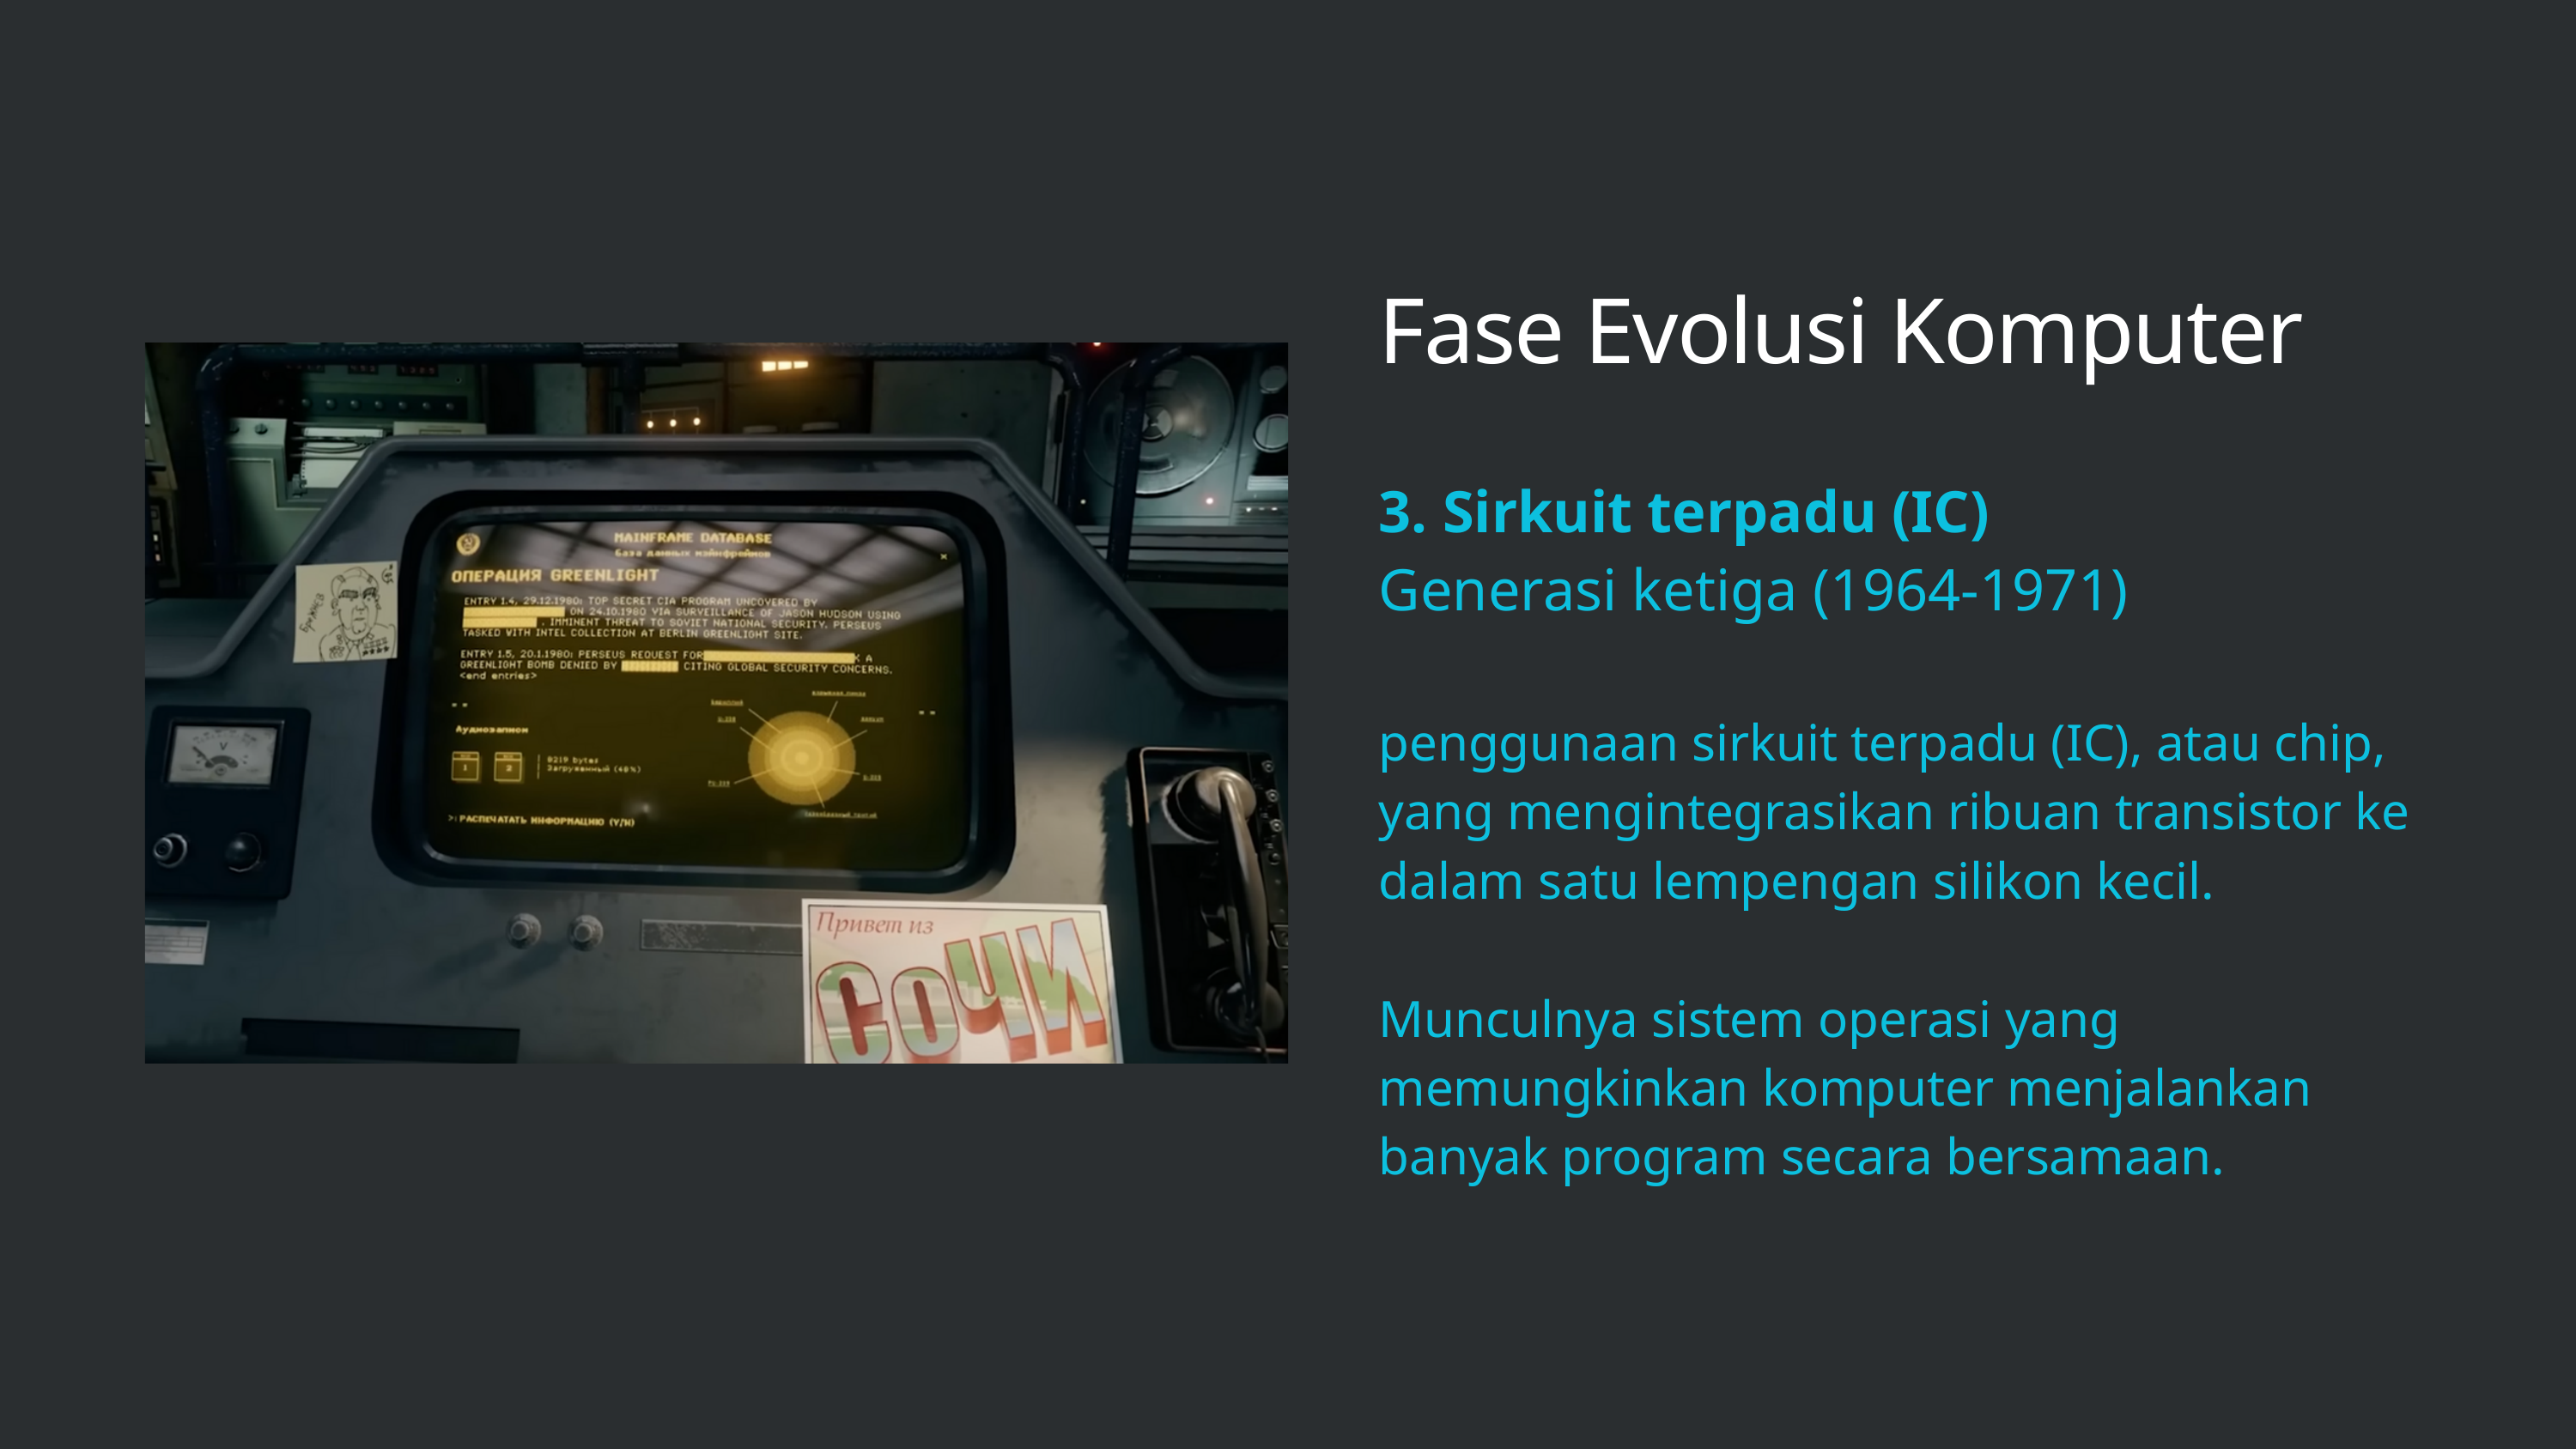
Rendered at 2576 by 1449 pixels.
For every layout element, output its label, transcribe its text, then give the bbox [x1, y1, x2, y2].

text_box Fase Evolusi Komputer [1378, 273, 2480, 382]
text_box [144, 343, 1289, 1064]
text_box 3. Sirkuit terpadu (IC) Generasi ketiga (1964-1971) penggunaan sirkuit terpadu (IC), atau chip, yang mengintegrasikan ribuan transistor ke dalam satu lempengan silikon kecil. Munculnya sistem operasi yang memungkinkan komputer menjalankan banyak program secara bersamaan. [1378, 464, 2480, 1185]
